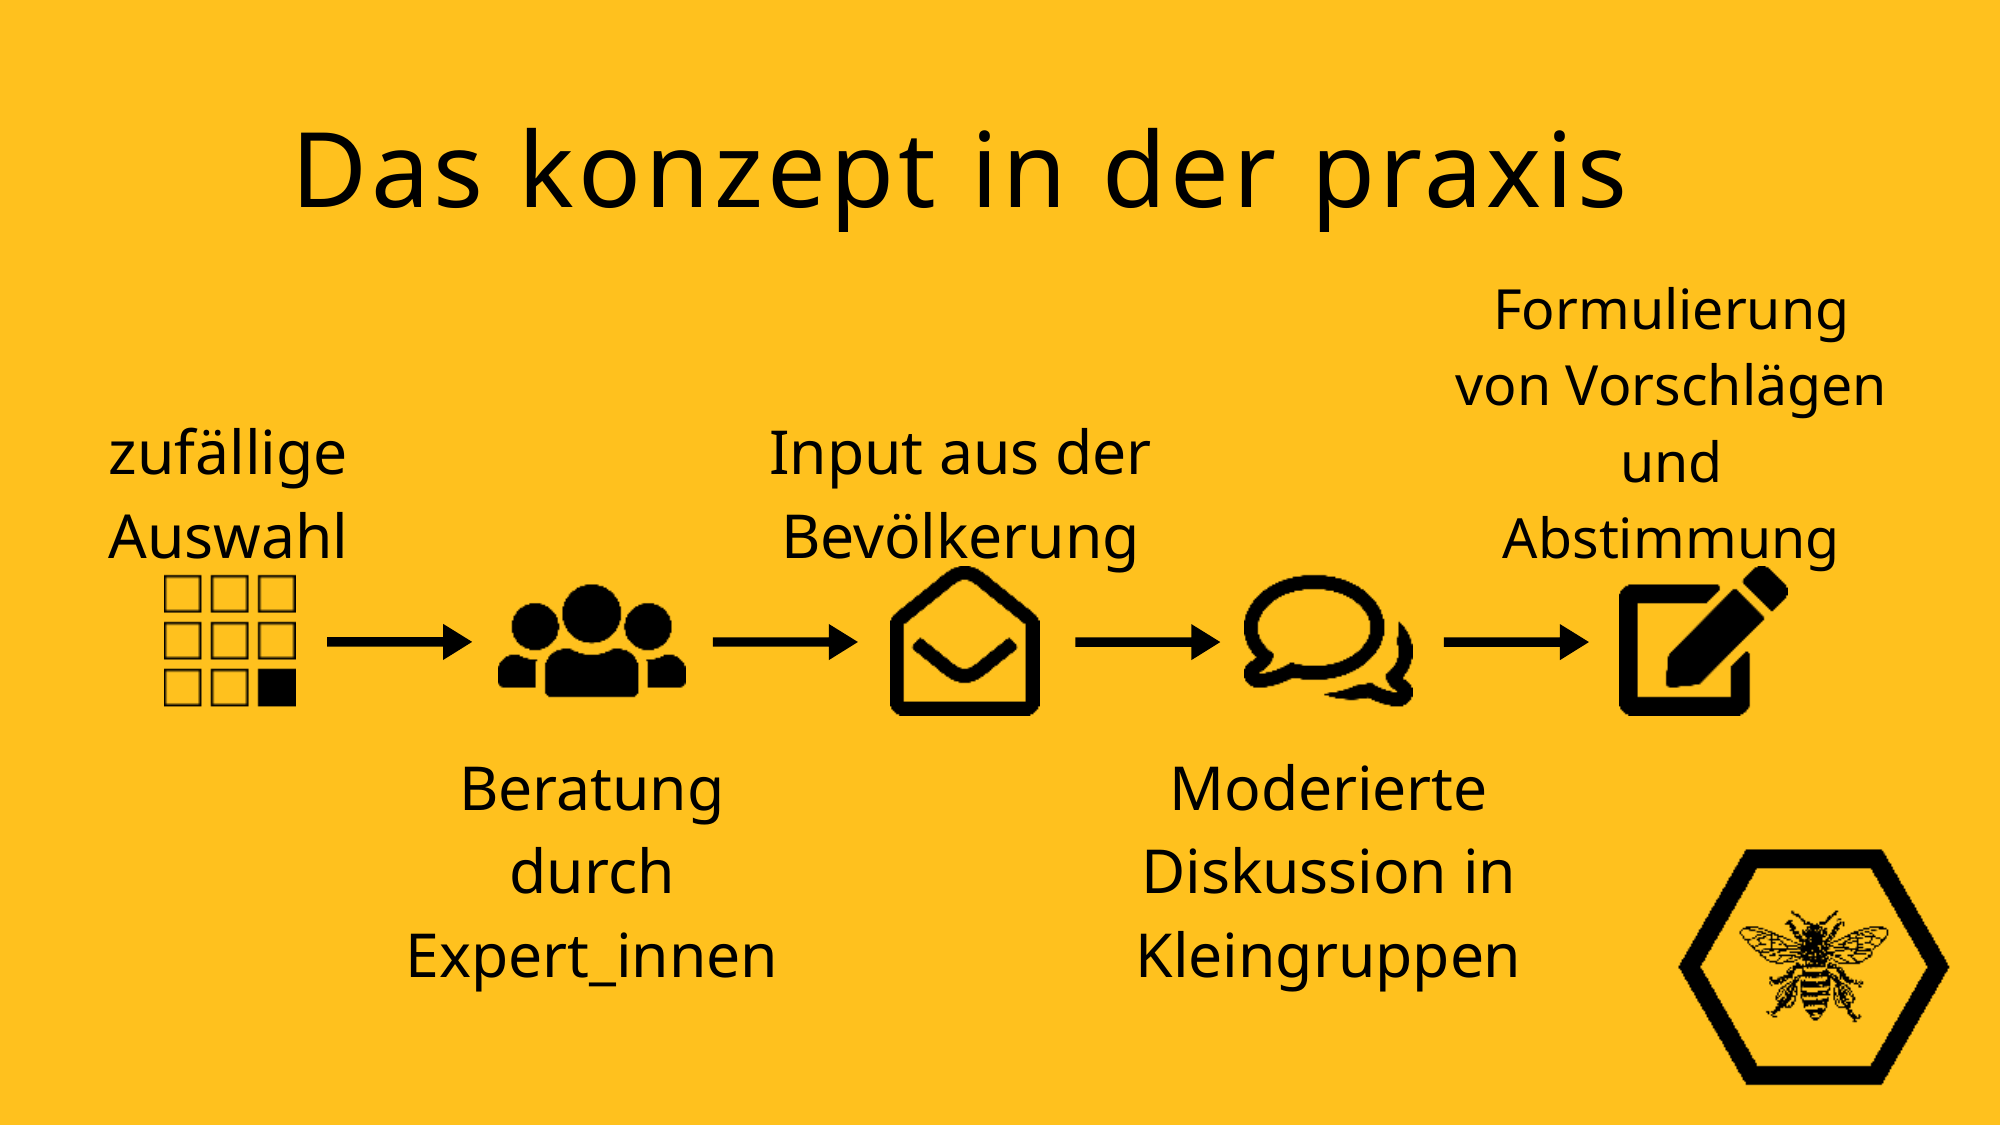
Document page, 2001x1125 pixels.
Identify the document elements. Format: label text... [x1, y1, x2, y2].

picture [498, 566, 686, 717]
text_box Moderierte Diskussion in Kleingruppen [1096, 730, 1562, 999]
text_box Formulierung von Vorschlägen und Abstimmung [1431, 255, 1912, 579]
picture [1244, 566, 1413, 717]
text_box [712, 623, 858, 661]
picture [164, 566, 296, 717]
text_box [1443, 624, 1589, 661]
text_box [1075, 624, 1221, 661]
text_box [327, 623, 473, 661]
text_box zufällige Auswahl [73, 394, 383, 580]
picture [889, 566, 1040, 717]
picture [1619, 566, 1788, 717]
text_box Das konzept in der praxis [276, 96, 1645, 236]
text_box Input aus der Bevölkerung [727, 394, 1194, 580]
picture [1671, 823, 1963, 1115]
text_box Beratung durch Expert_innen [374, 730, 810, 999]
